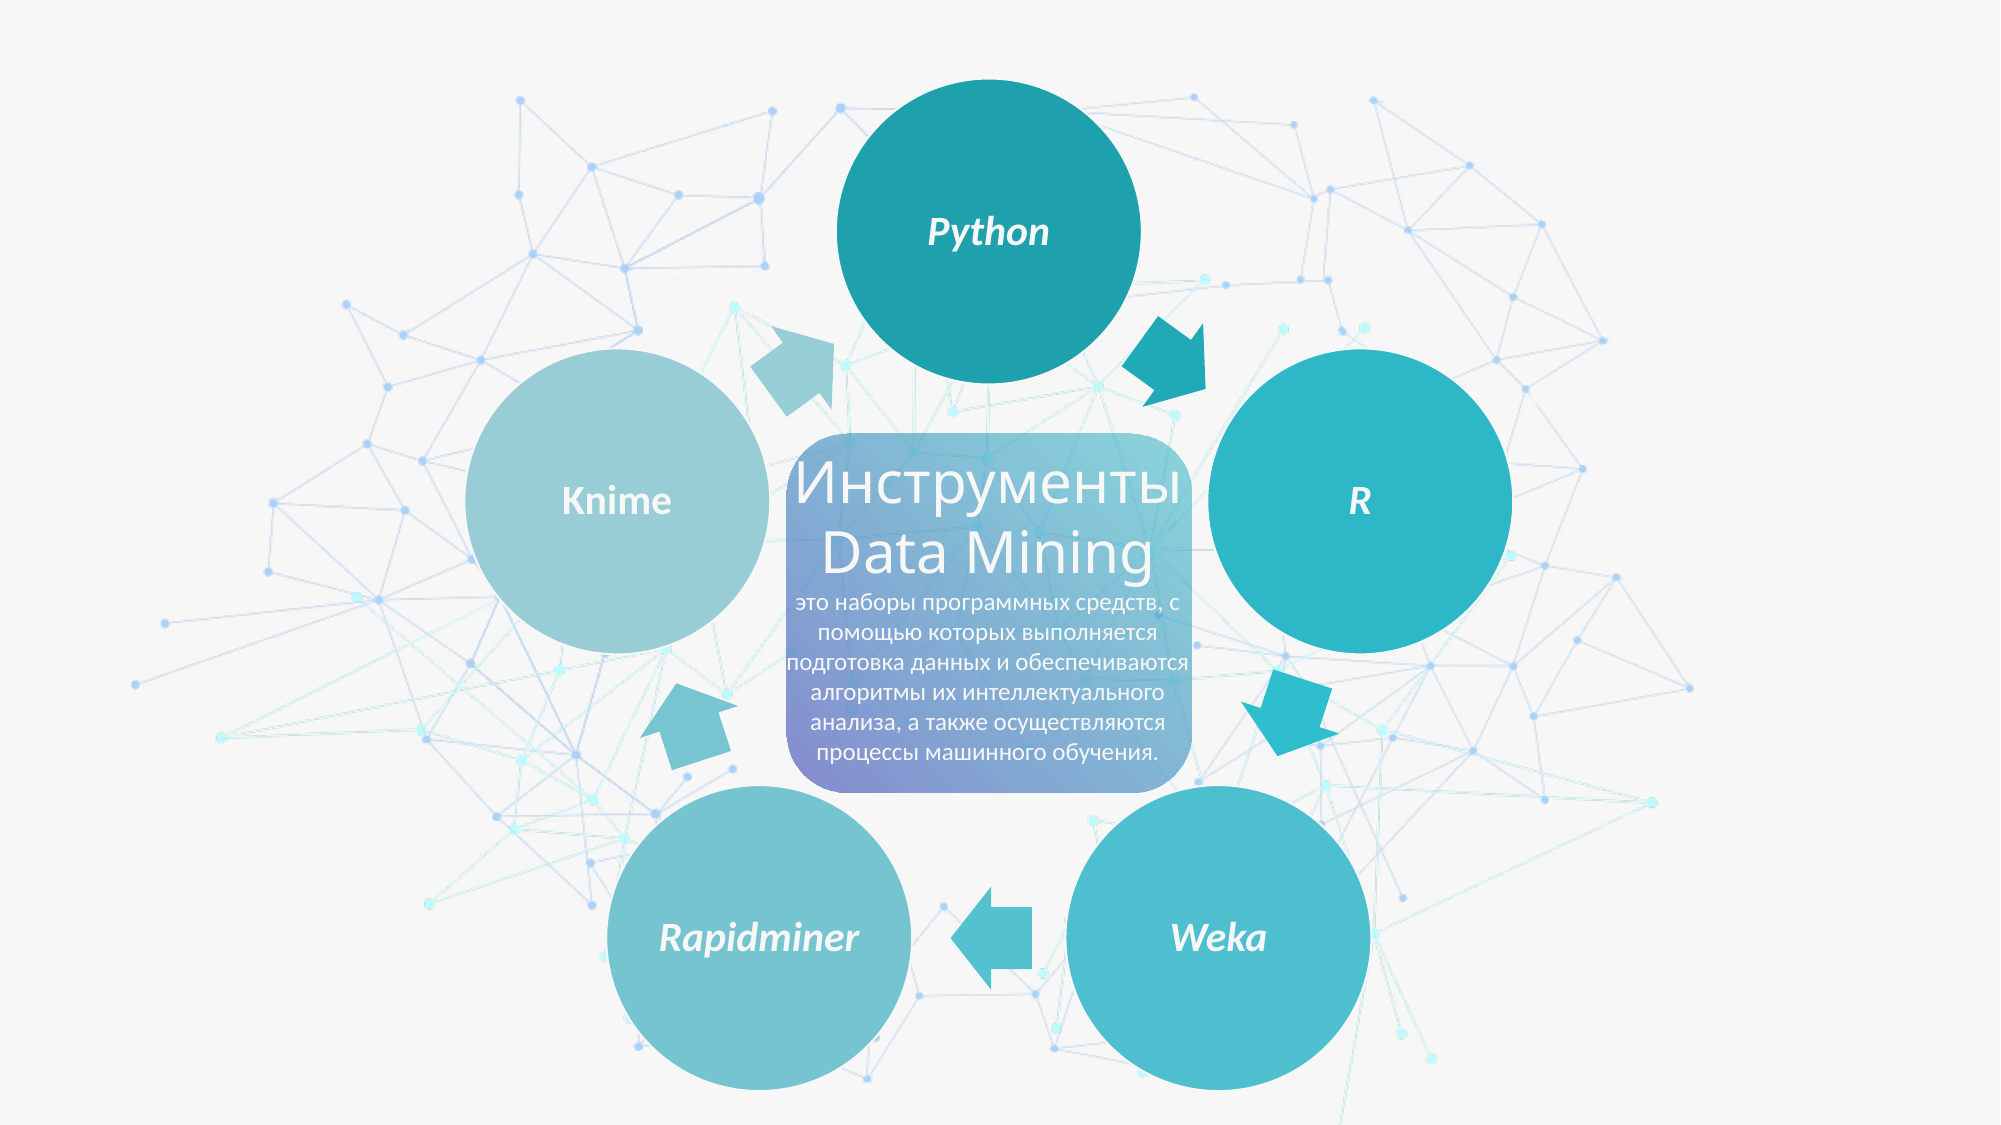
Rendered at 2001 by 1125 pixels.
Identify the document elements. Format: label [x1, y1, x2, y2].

picture [131, 16, 1695, 1125]
text_box [254, 78, 1723, 1092]
